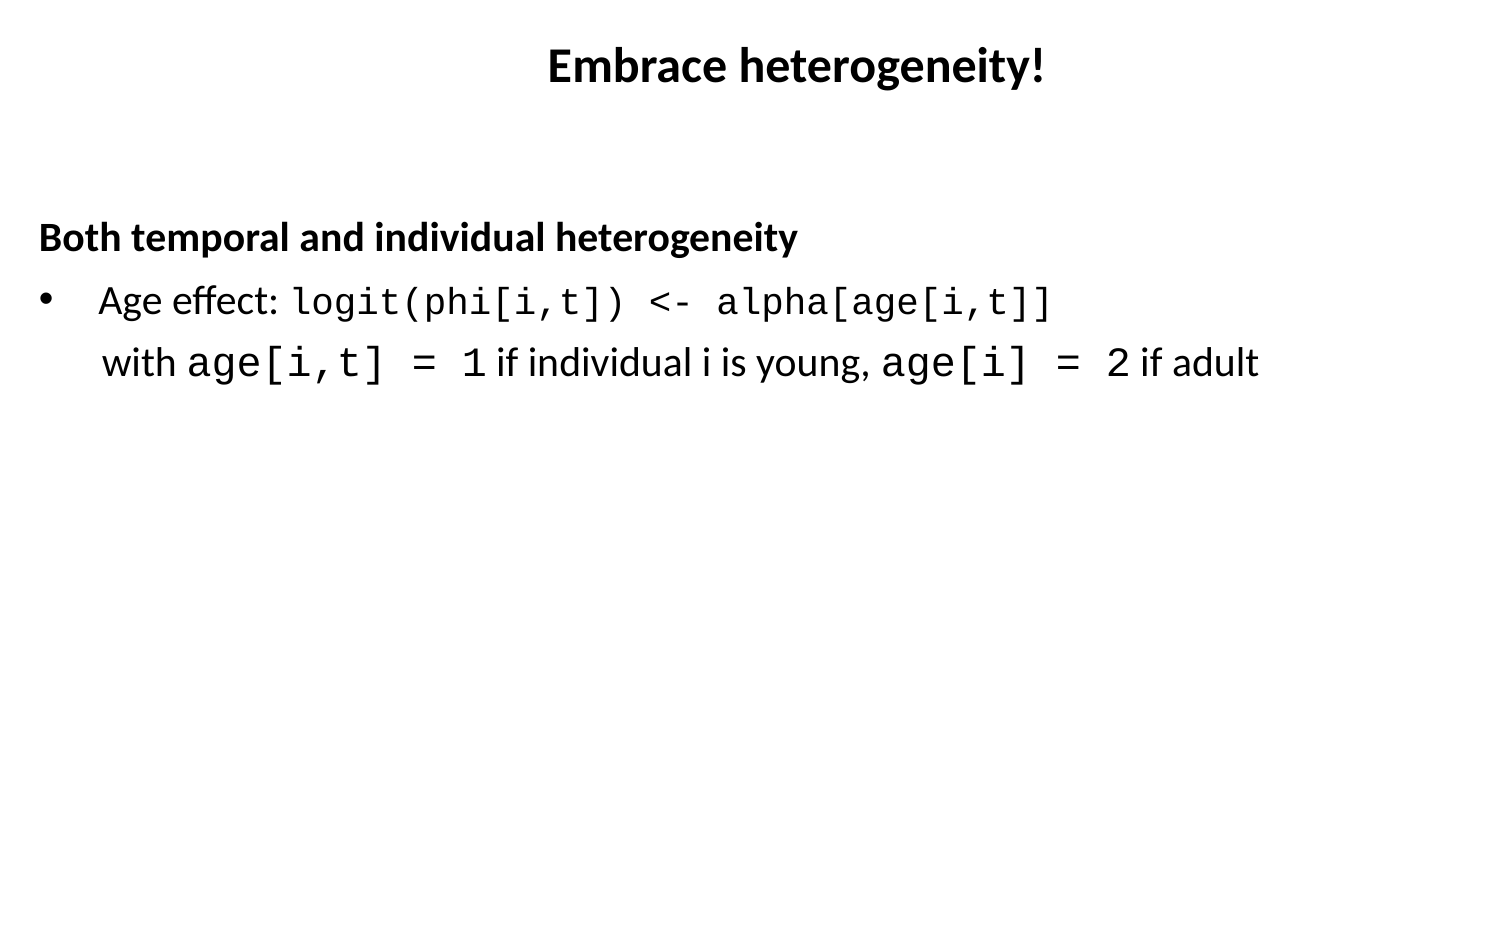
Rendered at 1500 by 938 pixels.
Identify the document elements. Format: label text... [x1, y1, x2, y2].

text_box Embrace heterogeneity! [532, 25, 1062, 100]
text_box Both temporal and individual heterogeneity Age effect: logit(phi[i,t]) <- alpha[age[i,t]] with age[i,t] = 1 if individual i is young, age[i] = 2 if adult [24, 140, 1488, 643]
